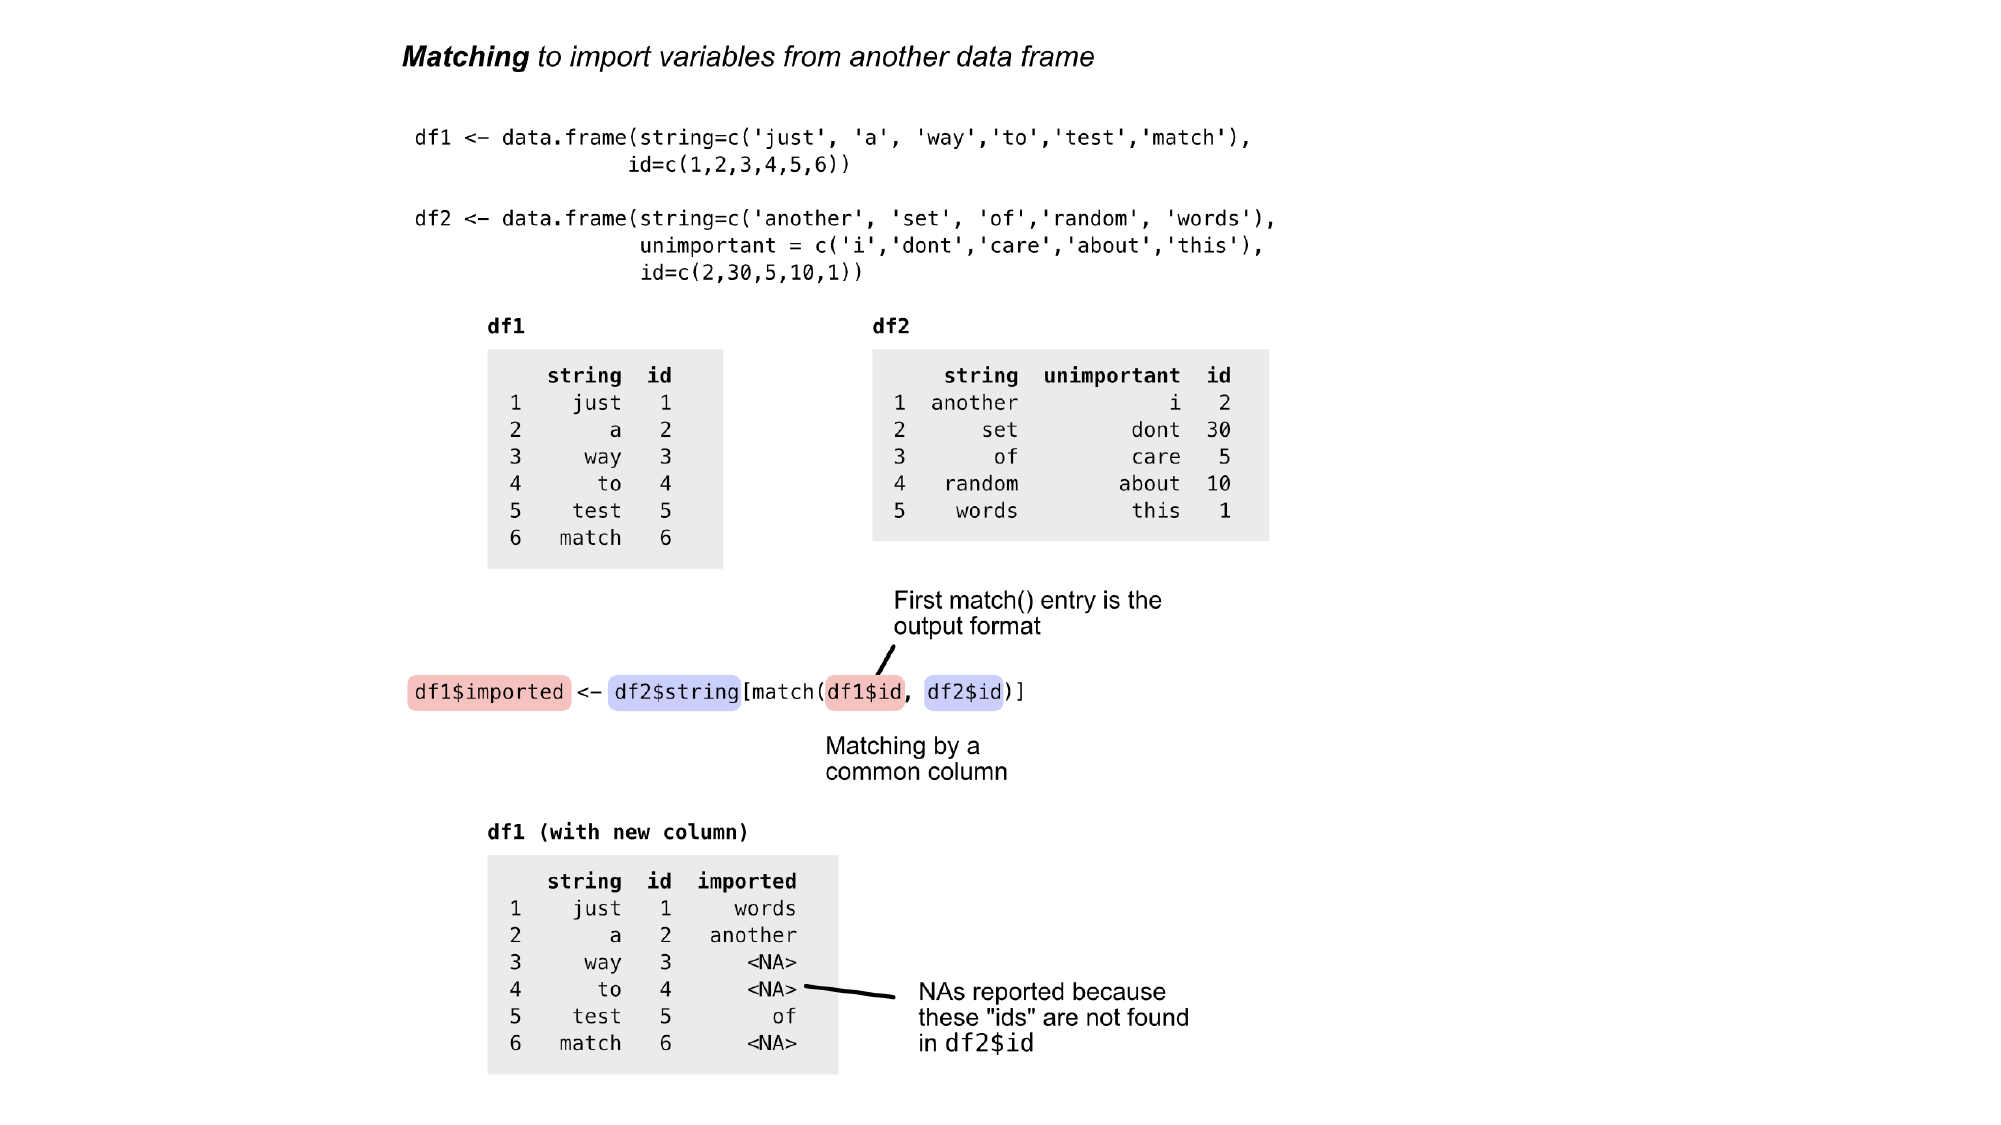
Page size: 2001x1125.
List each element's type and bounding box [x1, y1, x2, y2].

picture [360, 37, 1313, 1087]
